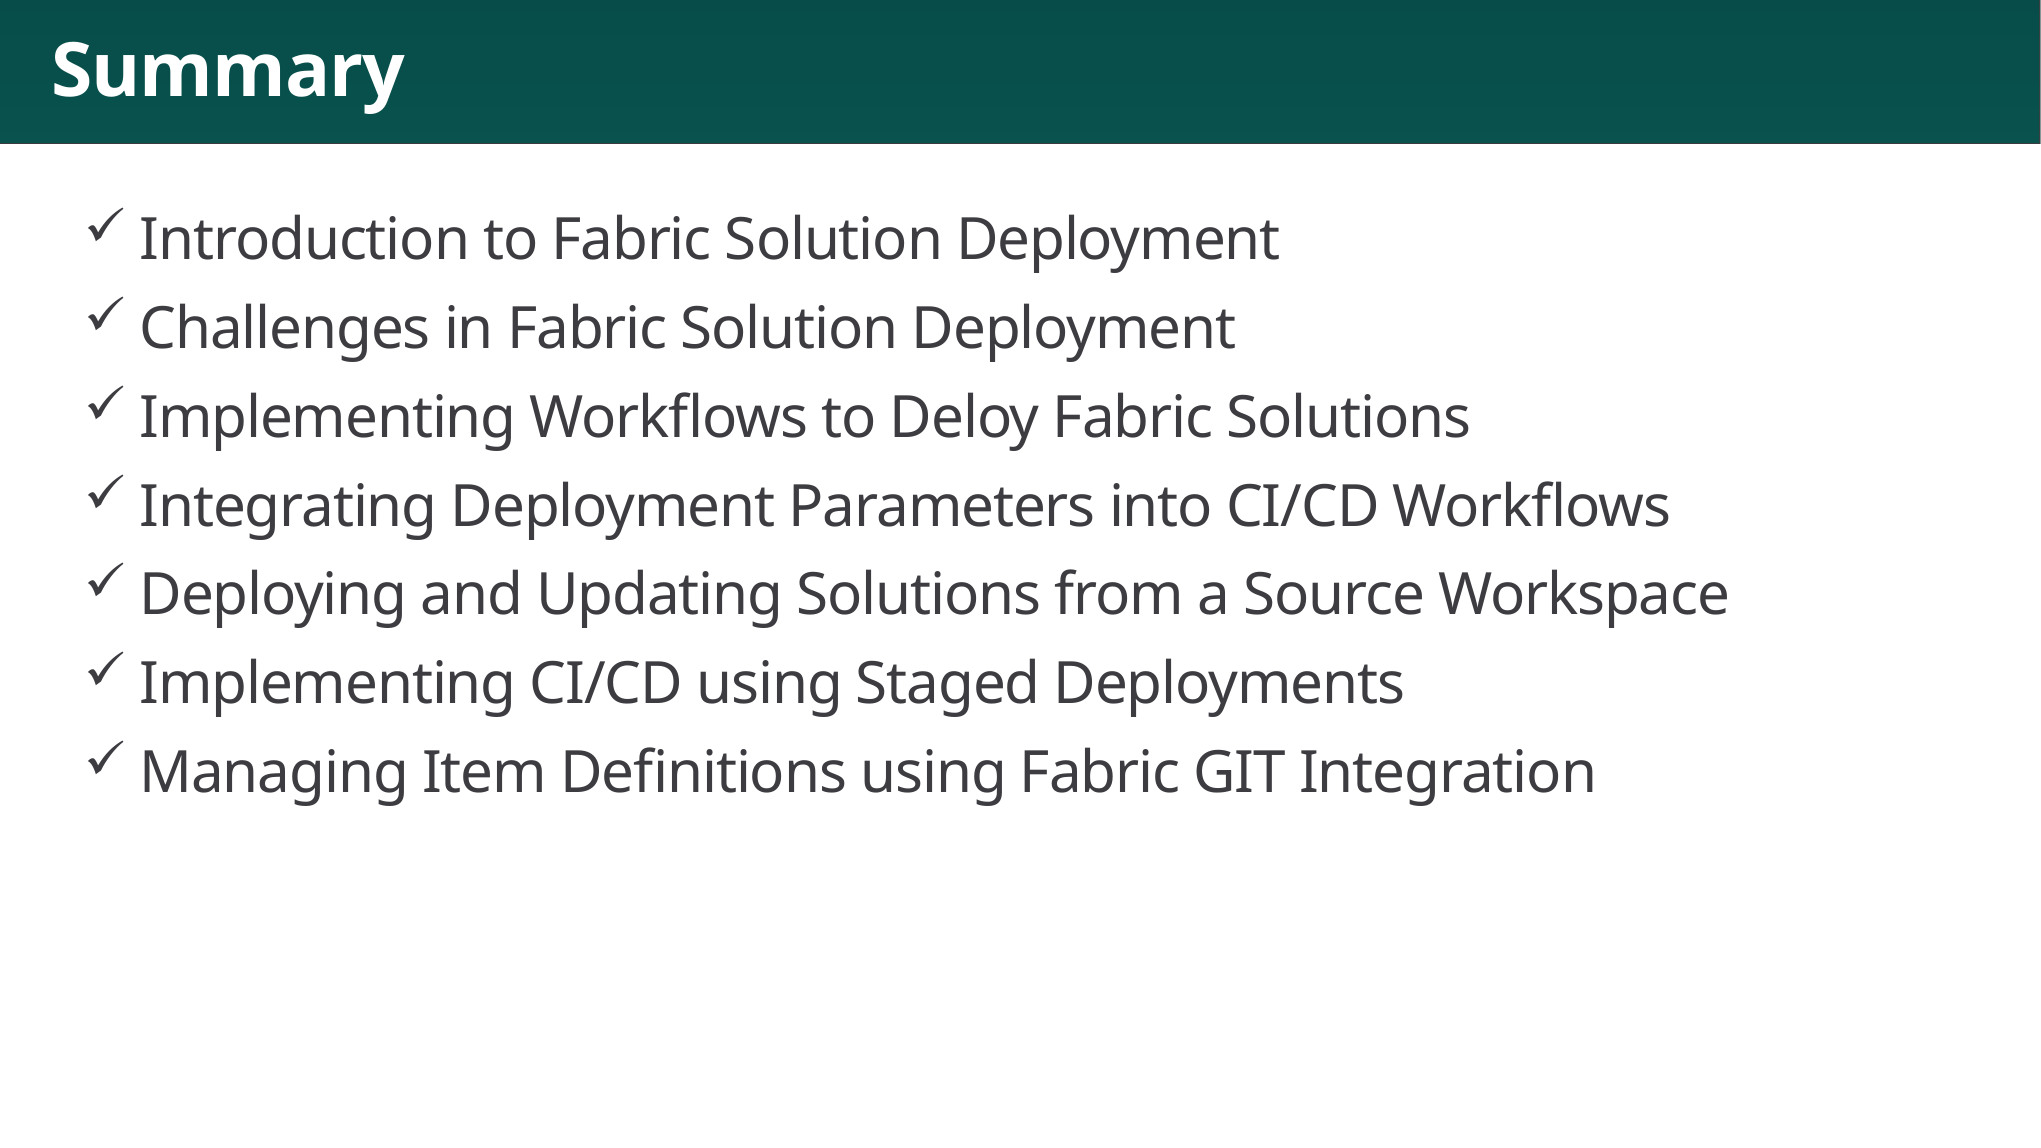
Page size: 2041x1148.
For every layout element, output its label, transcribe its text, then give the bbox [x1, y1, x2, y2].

list Introduction to Fabric Solution Deployment Challenges in Fabric Solution Deployment Implementing Workflows to Deloy Fabric Solutions Integrating Deployment Parameters into CI/CD Workflows Deploying and Updating Solutions from a Source Workspace Implementing CI/CD using Staged Deployments Managing Item Definitions using Fabric GIT Integration [83, 201, 1988, 810]
title Summary [51, 31, 1988, 113]
